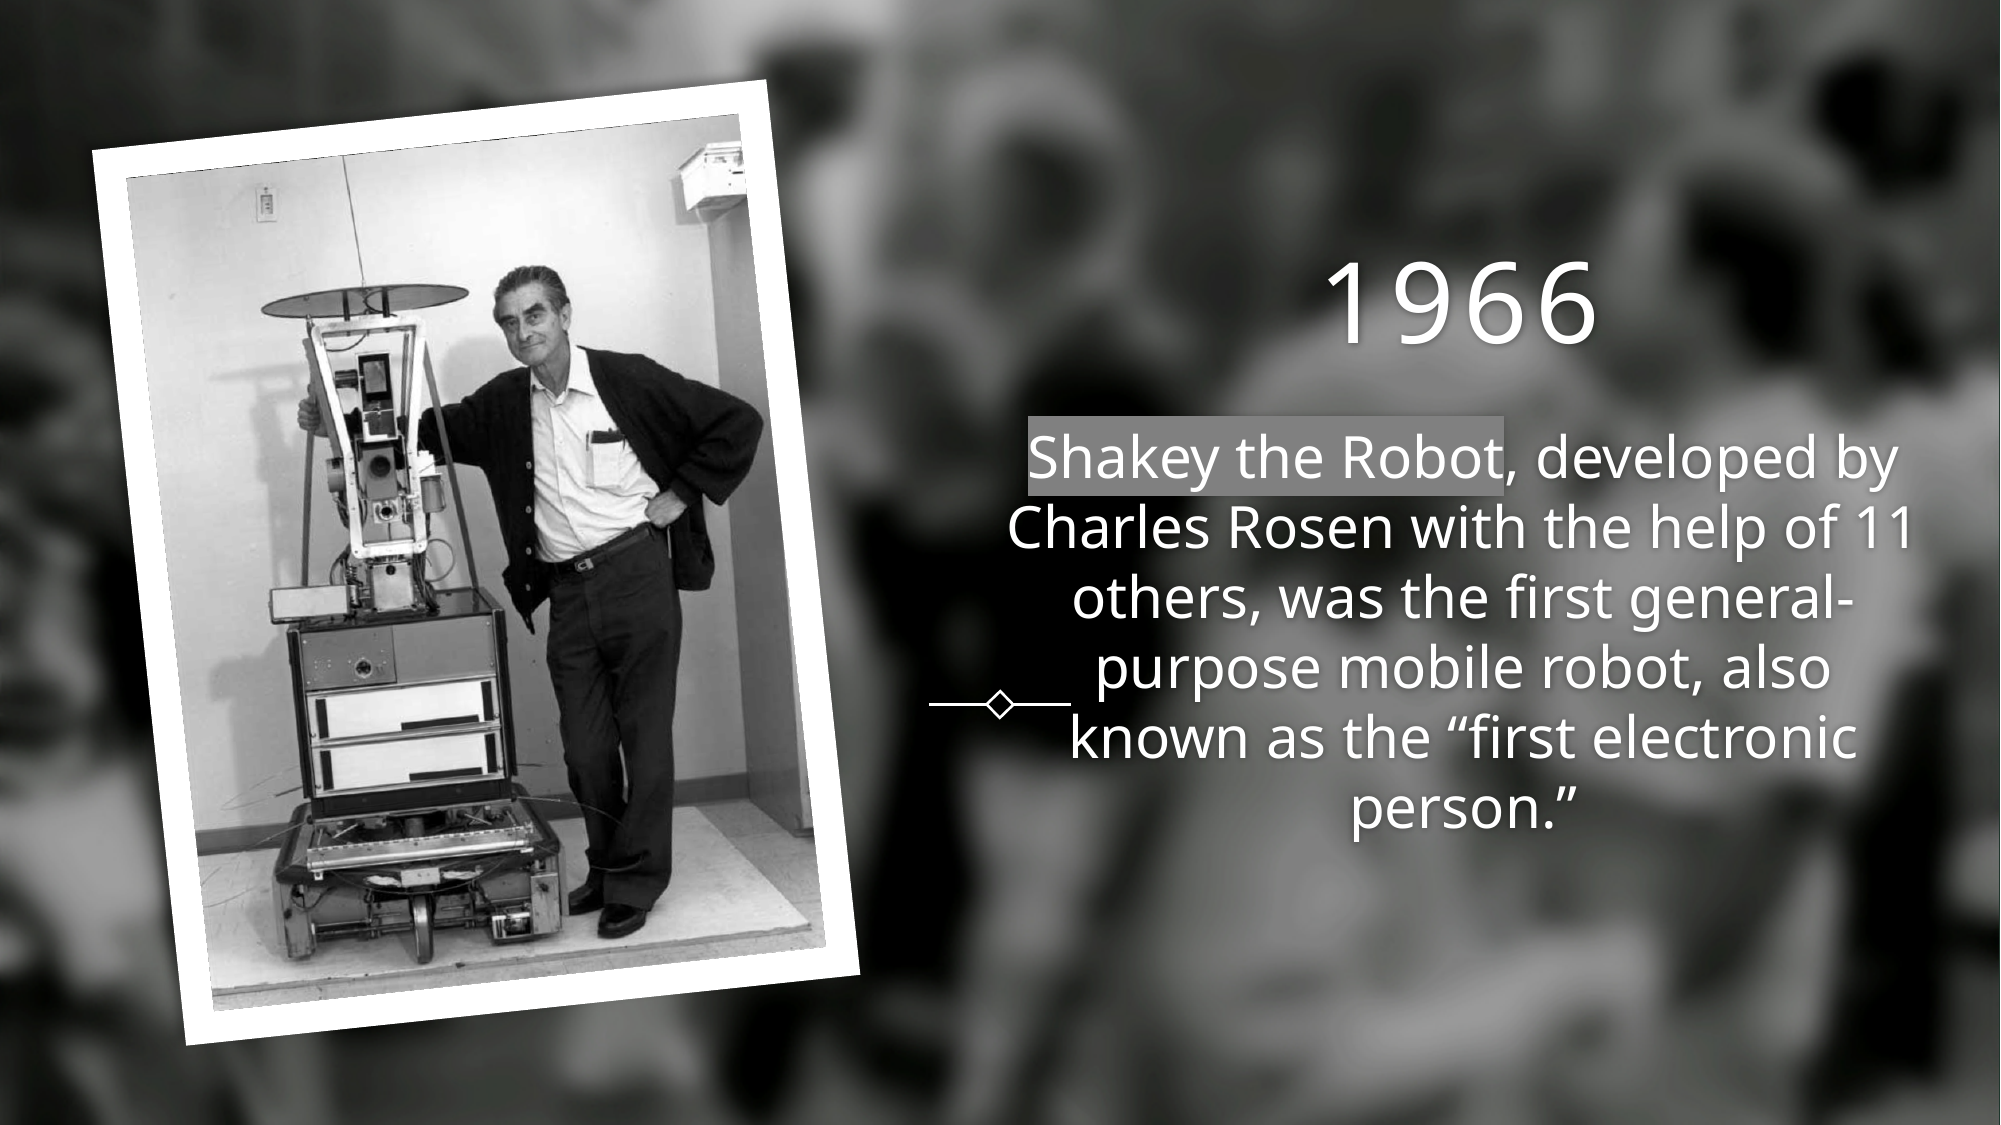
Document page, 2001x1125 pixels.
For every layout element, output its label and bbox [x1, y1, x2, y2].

text_box [928, 695, 1072, 715]
picture [0, 0, 1999, 1125]
